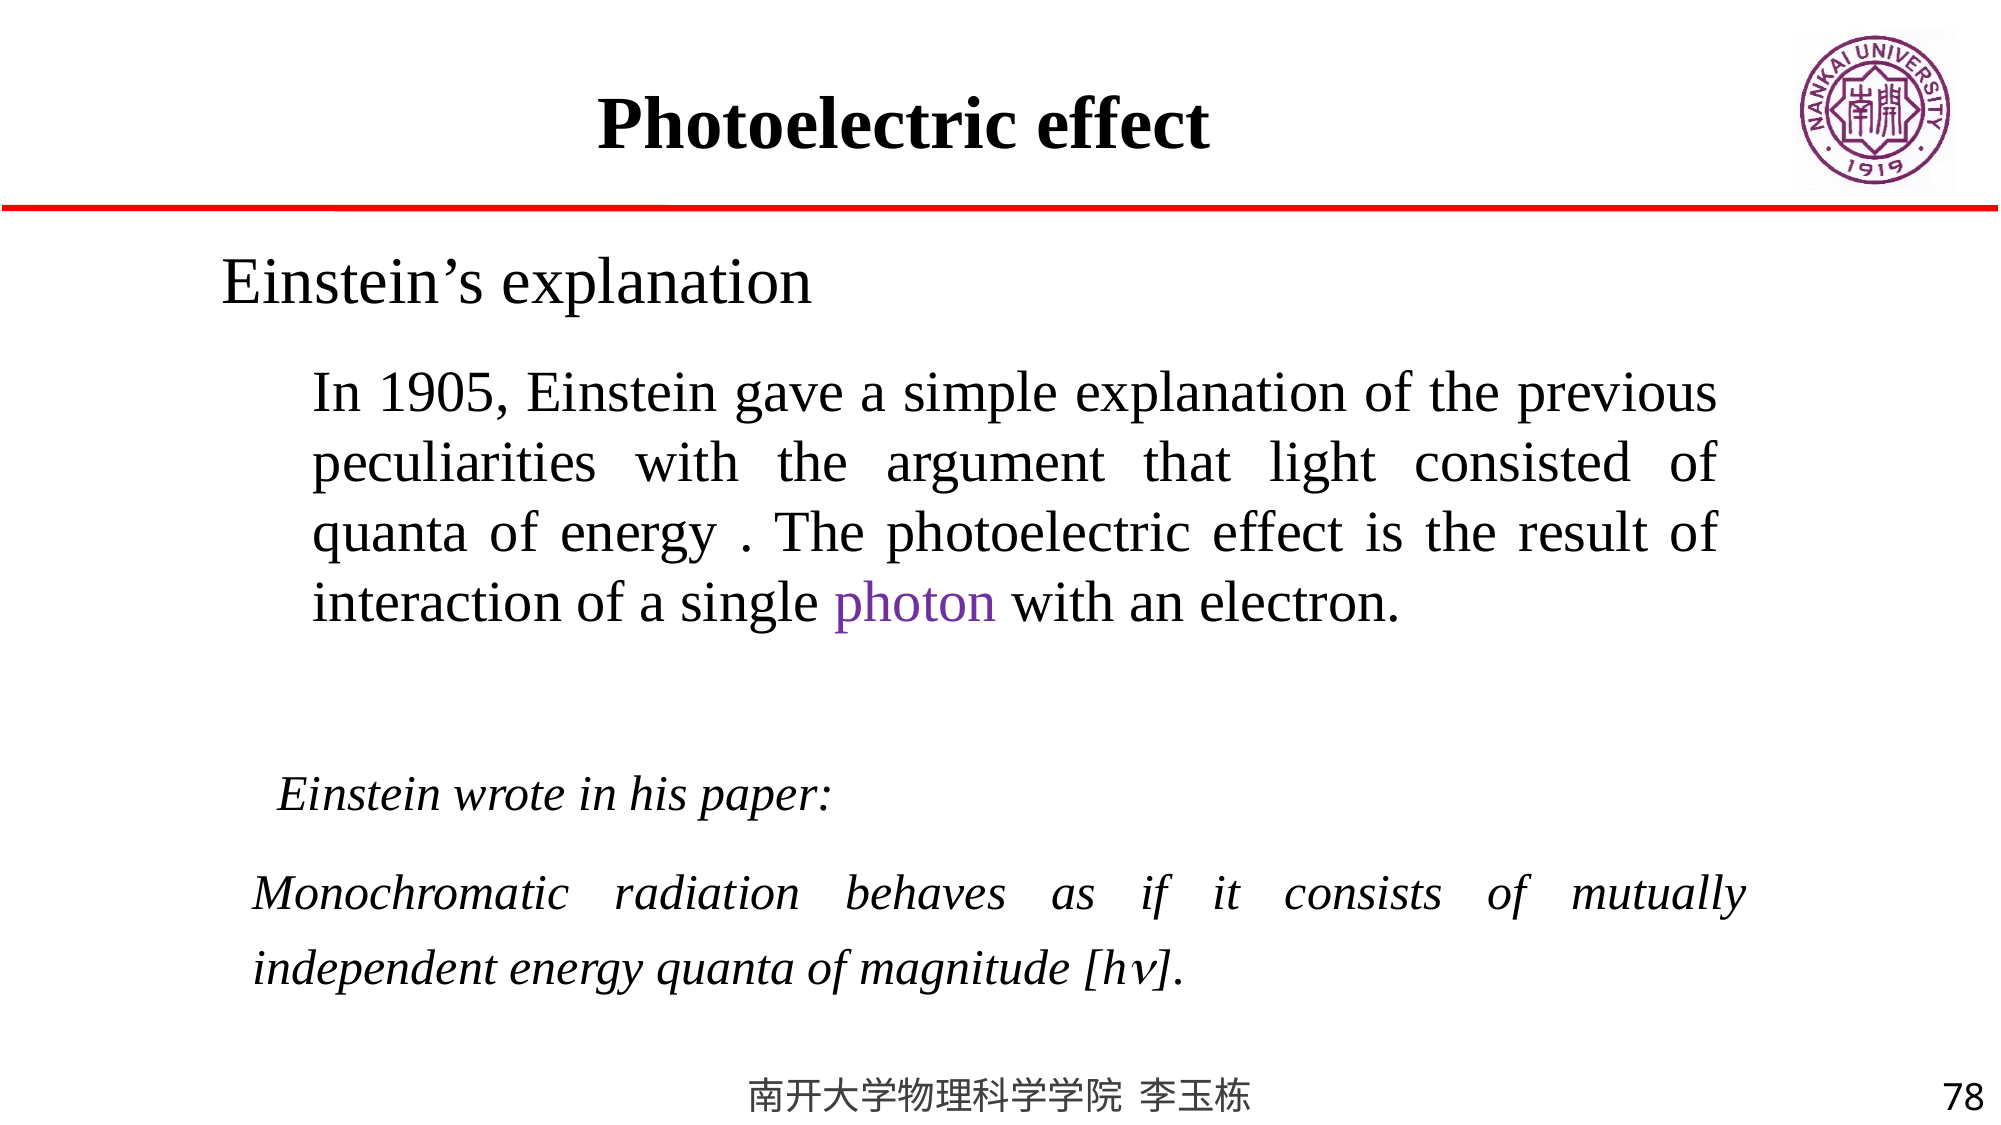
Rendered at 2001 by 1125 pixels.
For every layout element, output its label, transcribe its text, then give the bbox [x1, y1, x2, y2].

slide_number 78 [1550, 1065, 2000, 1125]
text_box Einstein’s explanation [206, 229, 1045, 325]
text_box Photoelectric effect [379, 66, 1430, 172]
text_box Einstein wrote in his paper: Monochromatic radiation behaves as if it consists of mutually independent energy quanta of magnitude [h]. [237, 737, 1763, 1003]
picture [1793, 29, 1956, 191]
